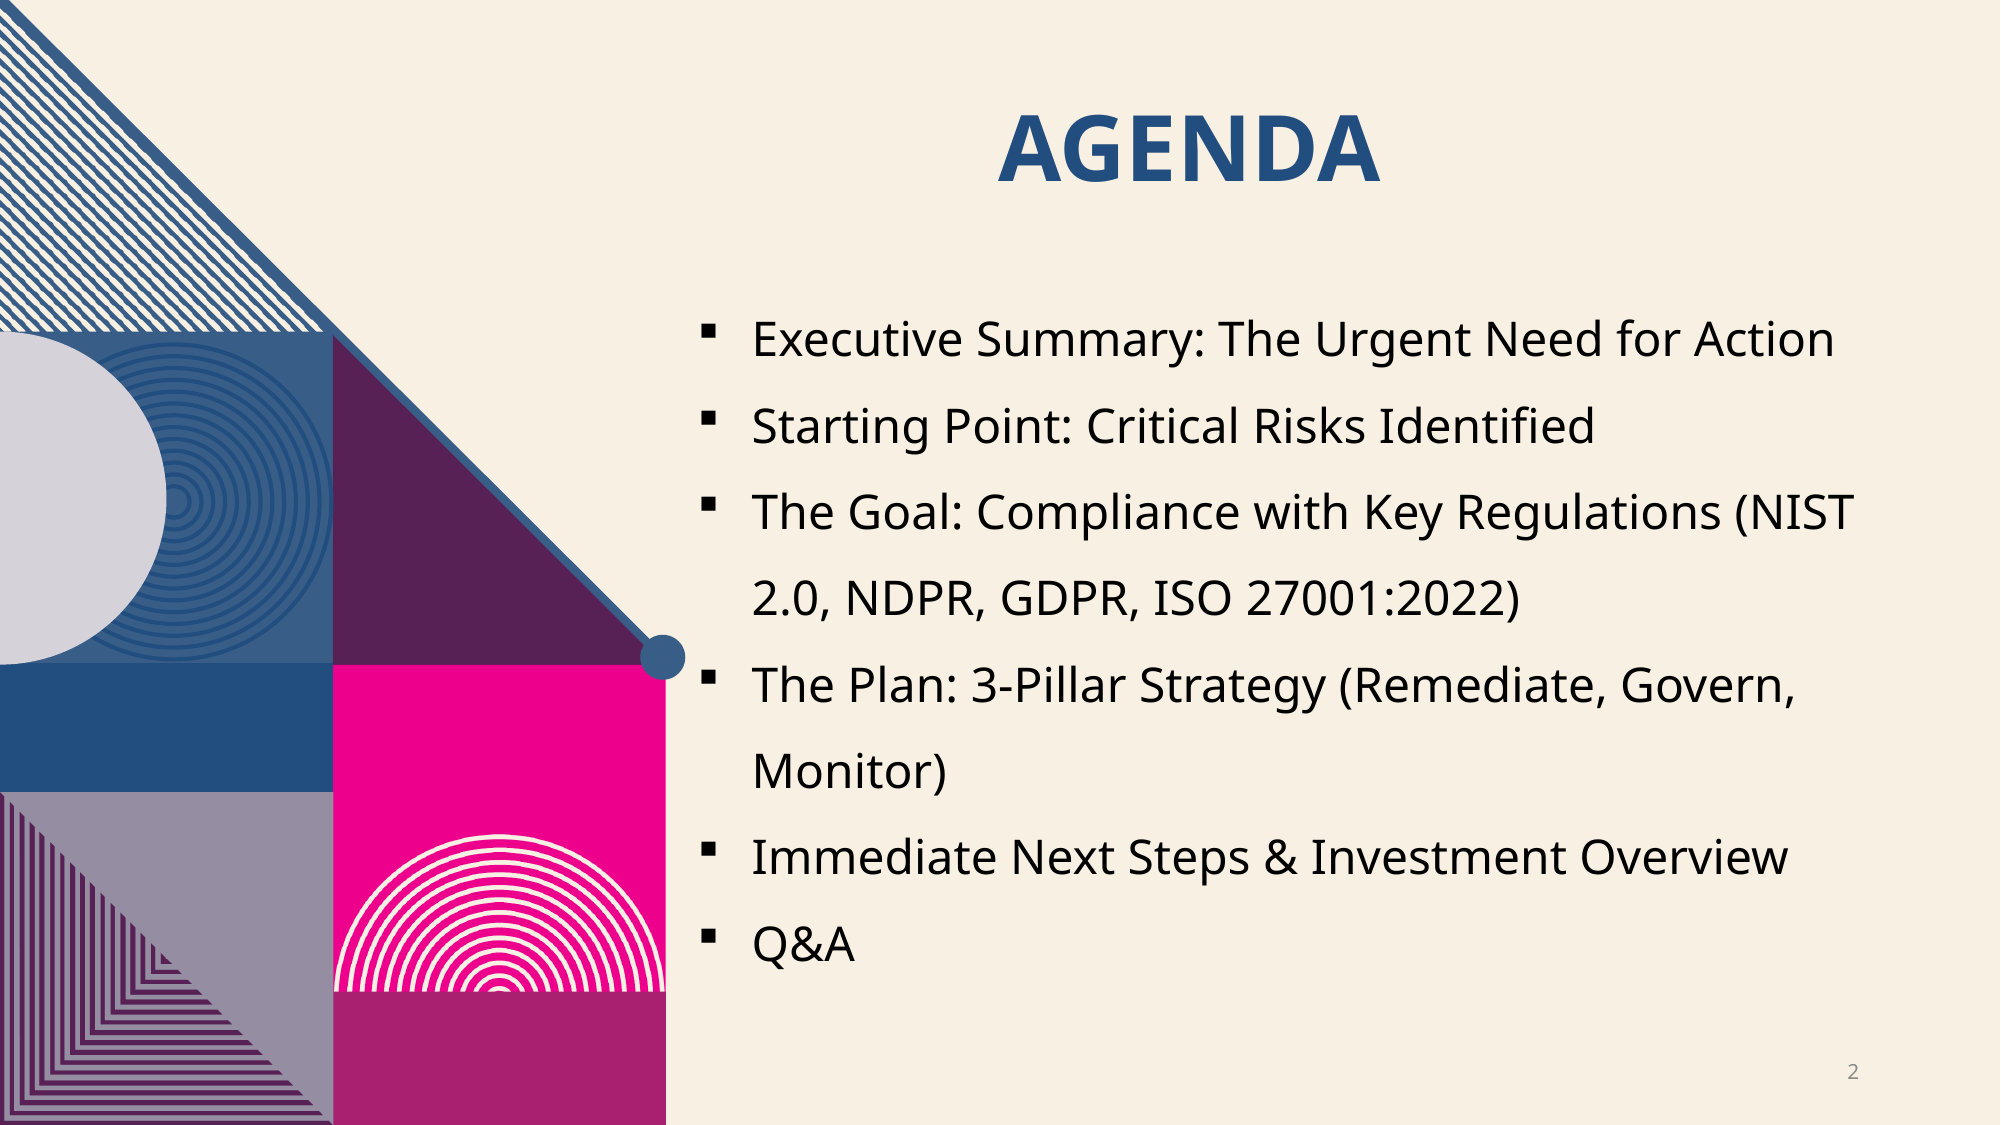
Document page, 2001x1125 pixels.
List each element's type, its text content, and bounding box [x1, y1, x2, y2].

list Executive Summary: The Urgent Need for Action Starting Point: Critical Risks Identified The Goal: Compliance with Key Regulations (NIST 2.0, NDPR, GDPR, ISO 27001:2022) The Plan: 3-Pillar Strategy (Remediate, Govern, Monitor) Immediate Next Steps & Investment Overview Q&A [682, 272, 1957, 980]
slide_number 2 [1799, 1042, 1875, 1103]
picture [334, 834, 665, 991]
picture [0, 792, 333, 1125]
picture [10, 0, 332, 321]
picture [0, 4, 330, 333]
title Agenda [529, 70, 1850, 209]
